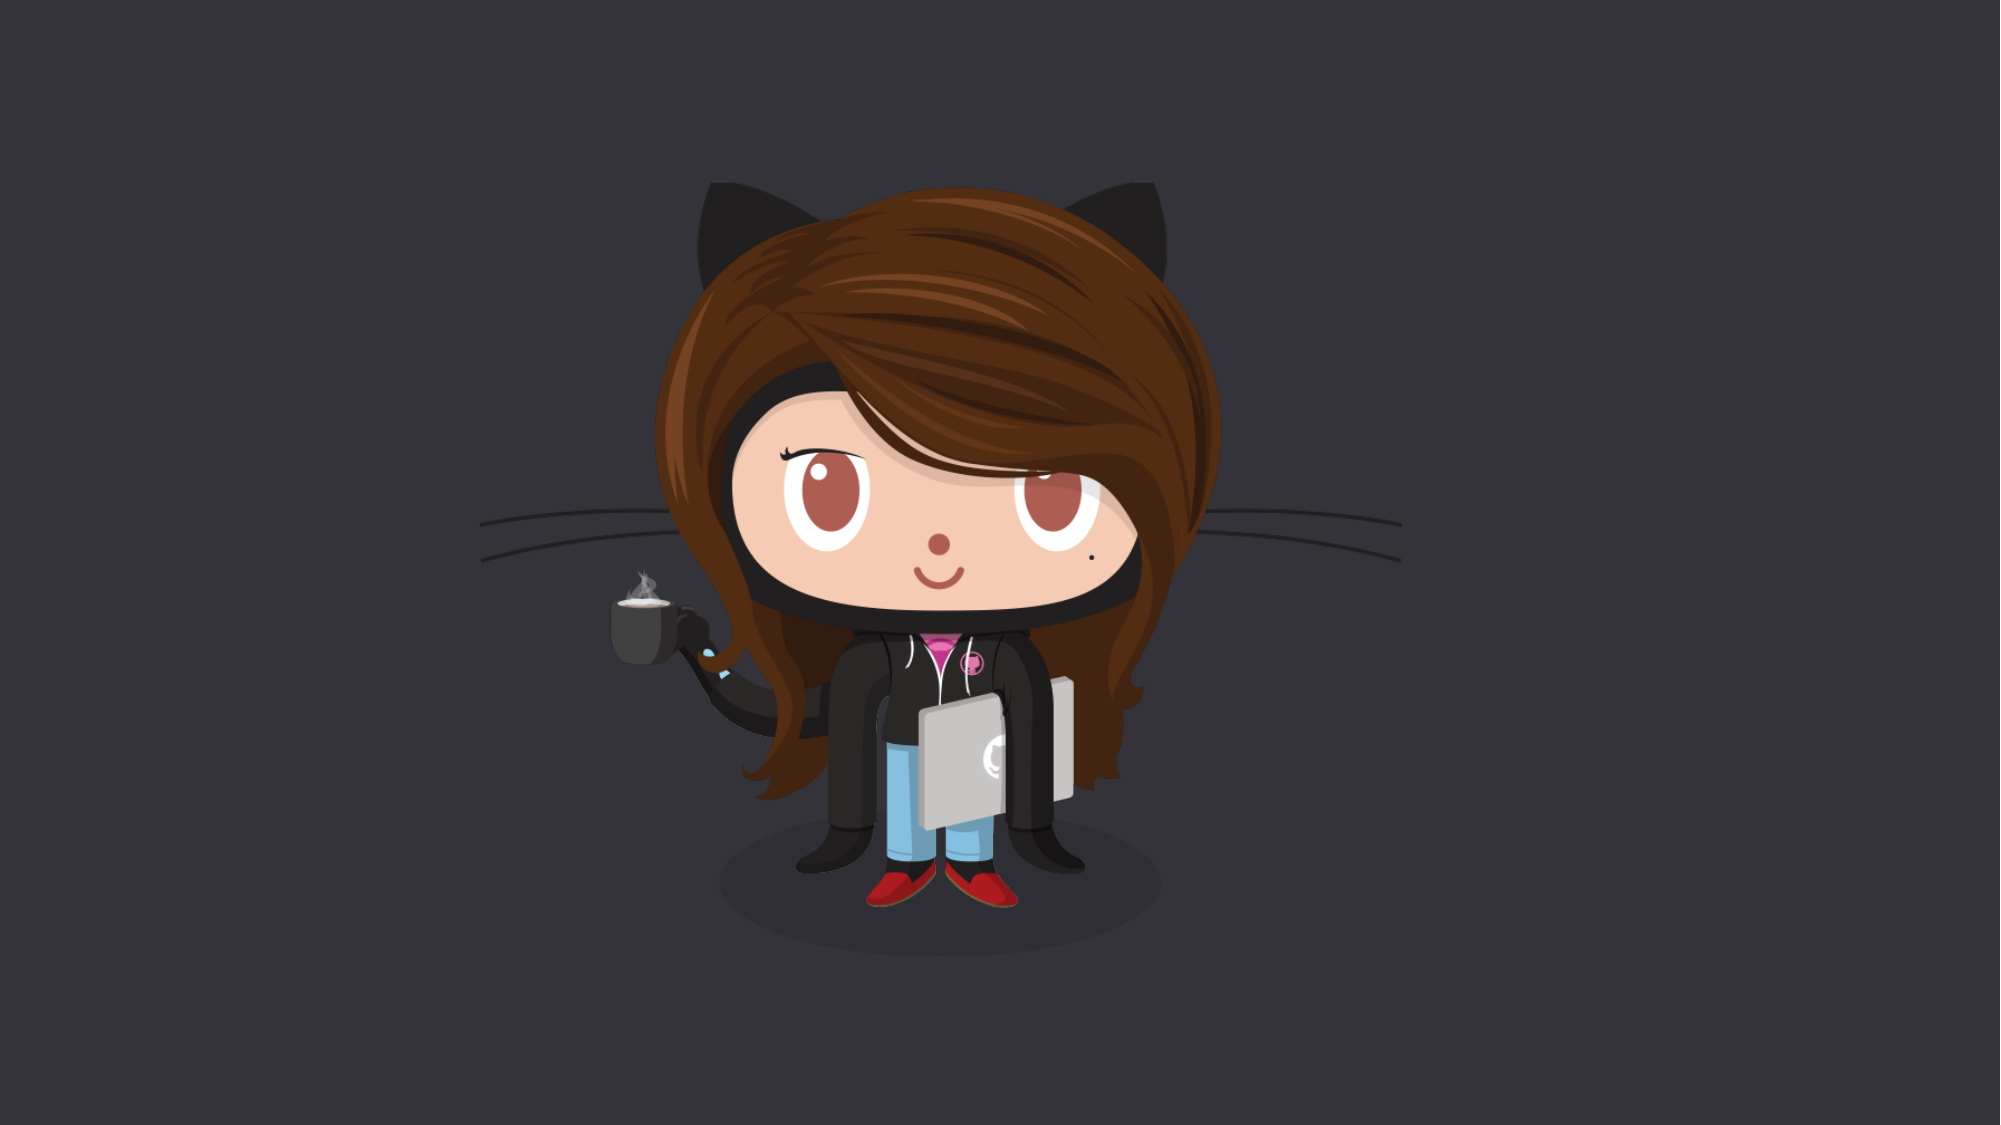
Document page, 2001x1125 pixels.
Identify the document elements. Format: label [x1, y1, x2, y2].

picture [441, 70, 1441, 1070]
